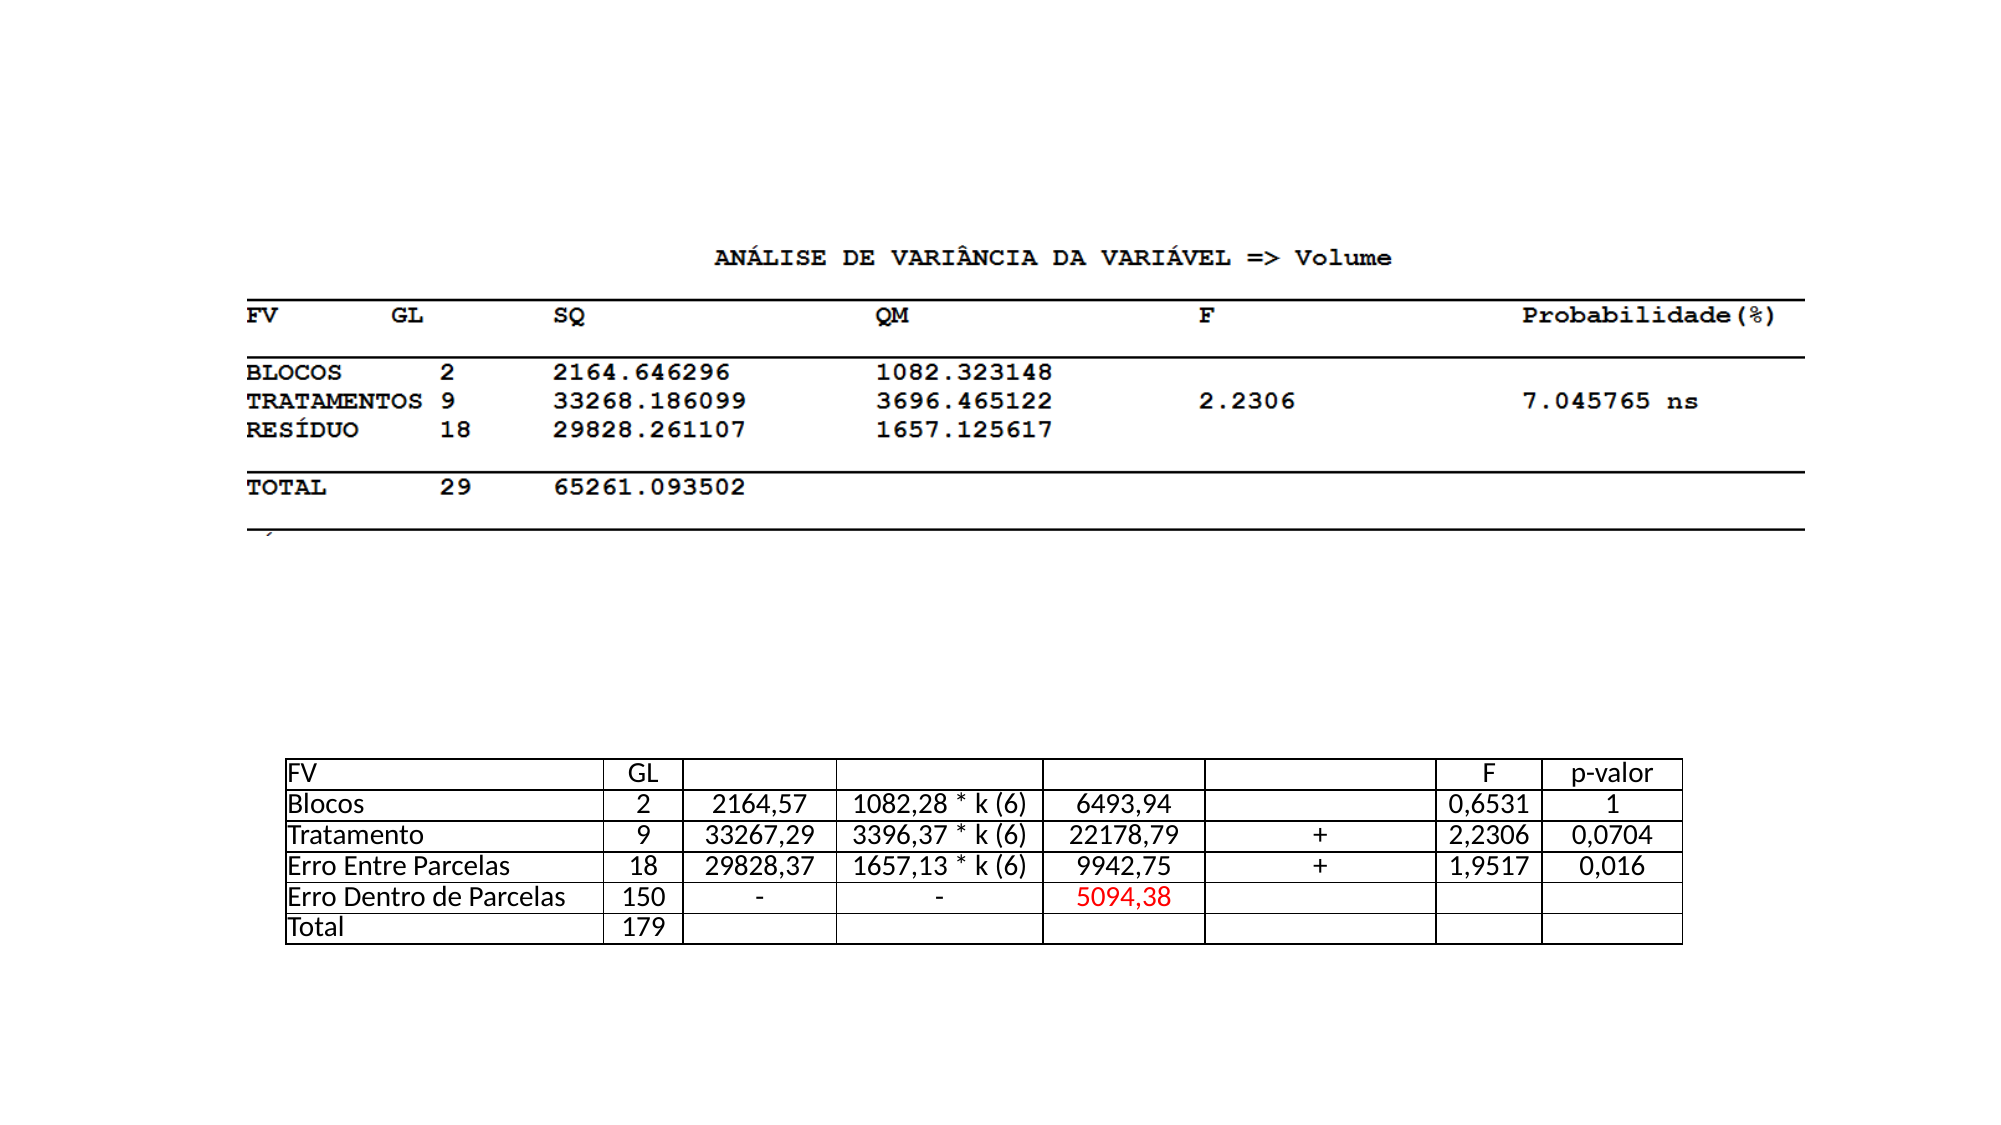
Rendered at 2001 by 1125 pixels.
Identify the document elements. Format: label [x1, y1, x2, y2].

picture [247, 244, 1805, 536]
